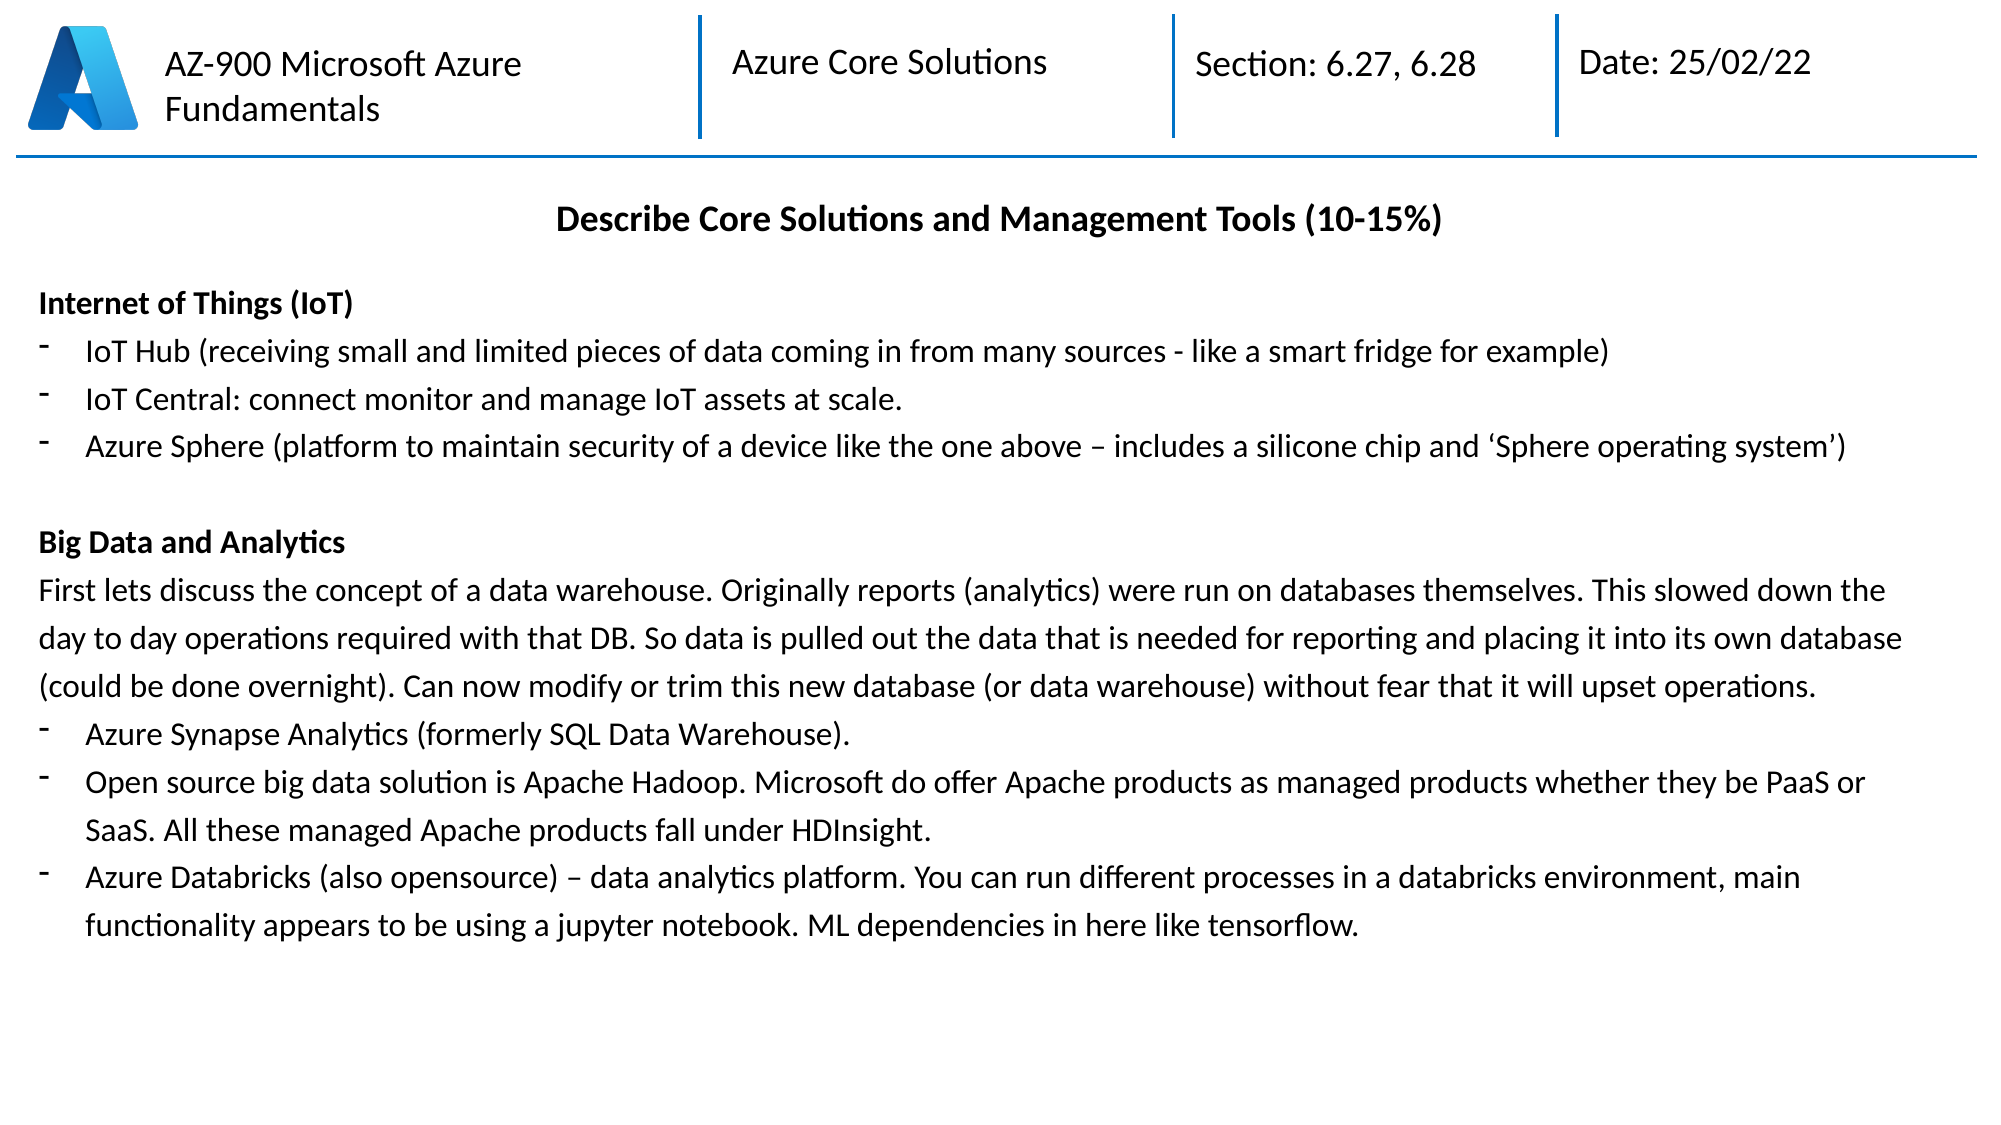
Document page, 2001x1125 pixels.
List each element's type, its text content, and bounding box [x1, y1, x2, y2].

text_box Internet of Things (IoT) IoT Hub (receiving small and limited pieces of data coming in from many sources - like a smart fridge for example) IoT Central: connect monitor and manage IoT assets at scale. Azure Sphere (platform to maintain security of a device like the one above – includes a silicone chip and ‘Sphere operating system’) Big Data and Analytics First lets discuss the concept of a data warehouse. Originally reports (analytics) were run on databases themselves. This slowed down the day to day operations required with that DB. So data is pulled out the data that is needed for reporting and placing it into its own database (could be done overnight). Can now modify or trim this new database (or data warehouse) without fear that it will upset operations. Azure Synapse Analytics (formerly SQL Data Warehouse). Open source big data solution is Apache Hadoop. Microsoft do offer Apache products as managed products whether they be PaaS or SaaS. All these managed Apache products fall under HDInsight. Azure Databricks (also opensource) – data analytics platform. You can run different processes in a databricks environment, main functionality appears to be using a jupyter notebook. ML dependencies in here like tensorflow. [23, 265, 1931, 951]
text_box Describe Core Solutions and Management Tools (10-15%) [45, 177, 1955, 247]
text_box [16, 13, 1978, 157]
picture [23, 18, 143, 138]
